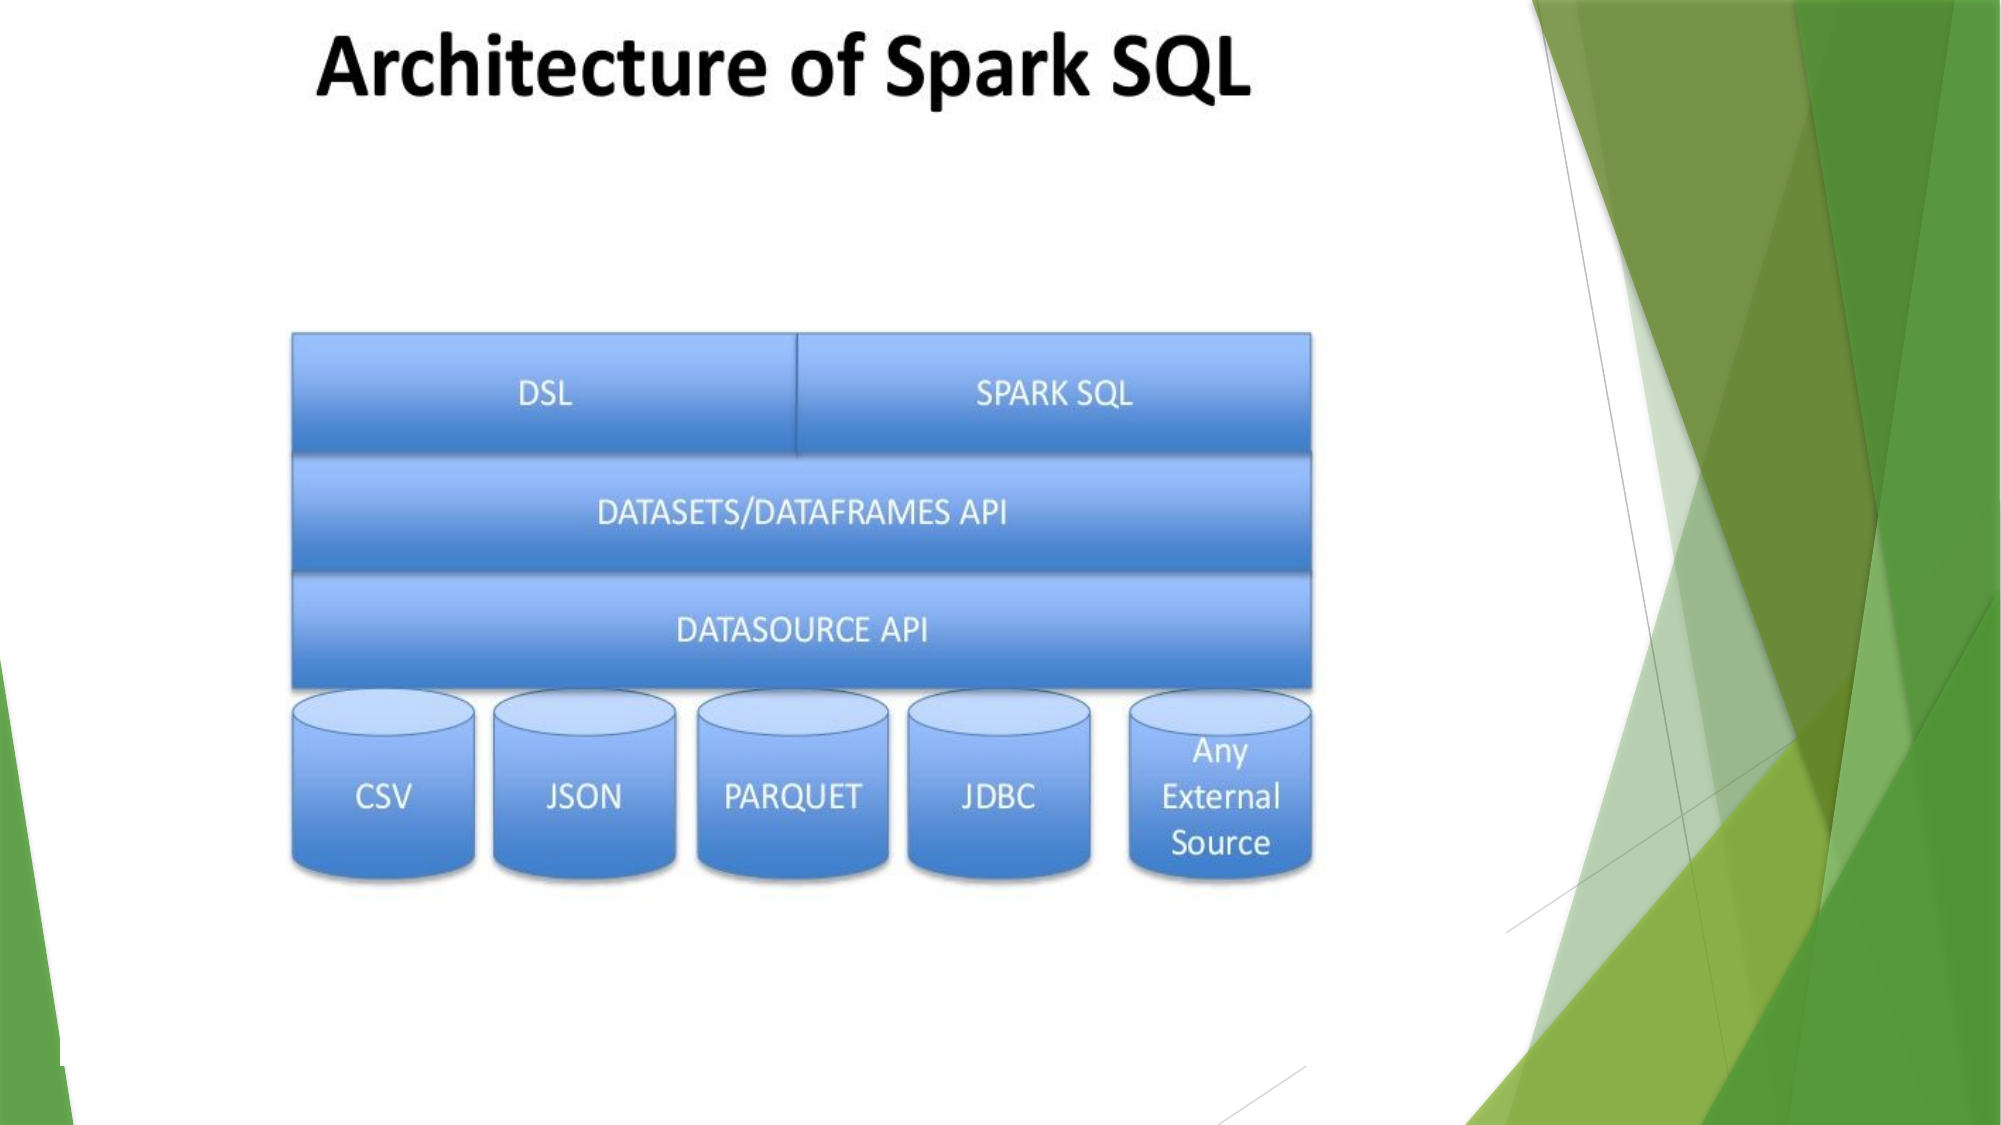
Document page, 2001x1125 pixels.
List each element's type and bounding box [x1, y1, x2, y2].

picture [59, 0, 1507, 1067]
